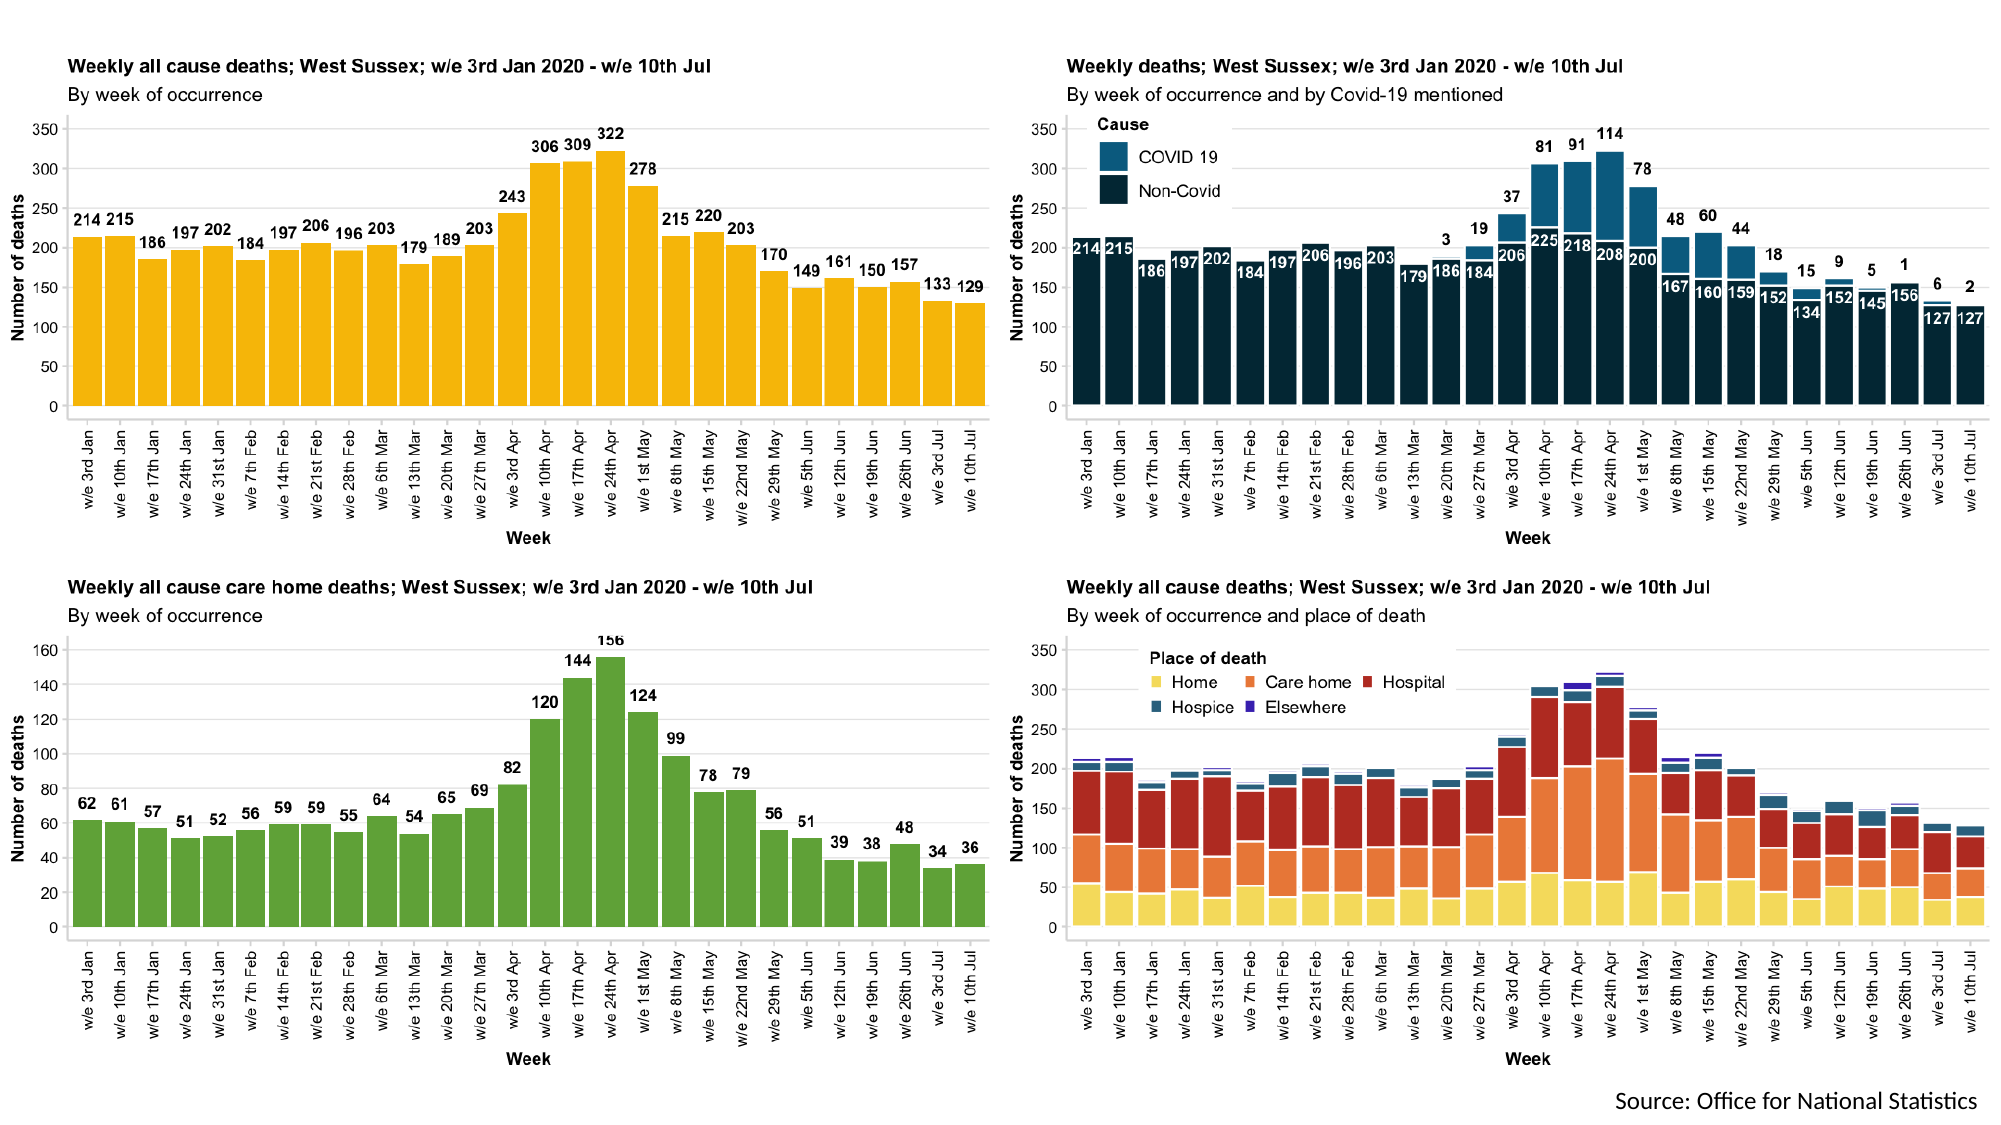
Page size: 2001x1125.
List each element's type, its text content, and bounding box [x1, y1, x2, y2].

picture [0, 47, 2000, 557]
picture [0, 568, 2000, 1078]
text_box Source: Office for National Statistics [1600, 1078, 2000, 1123]
